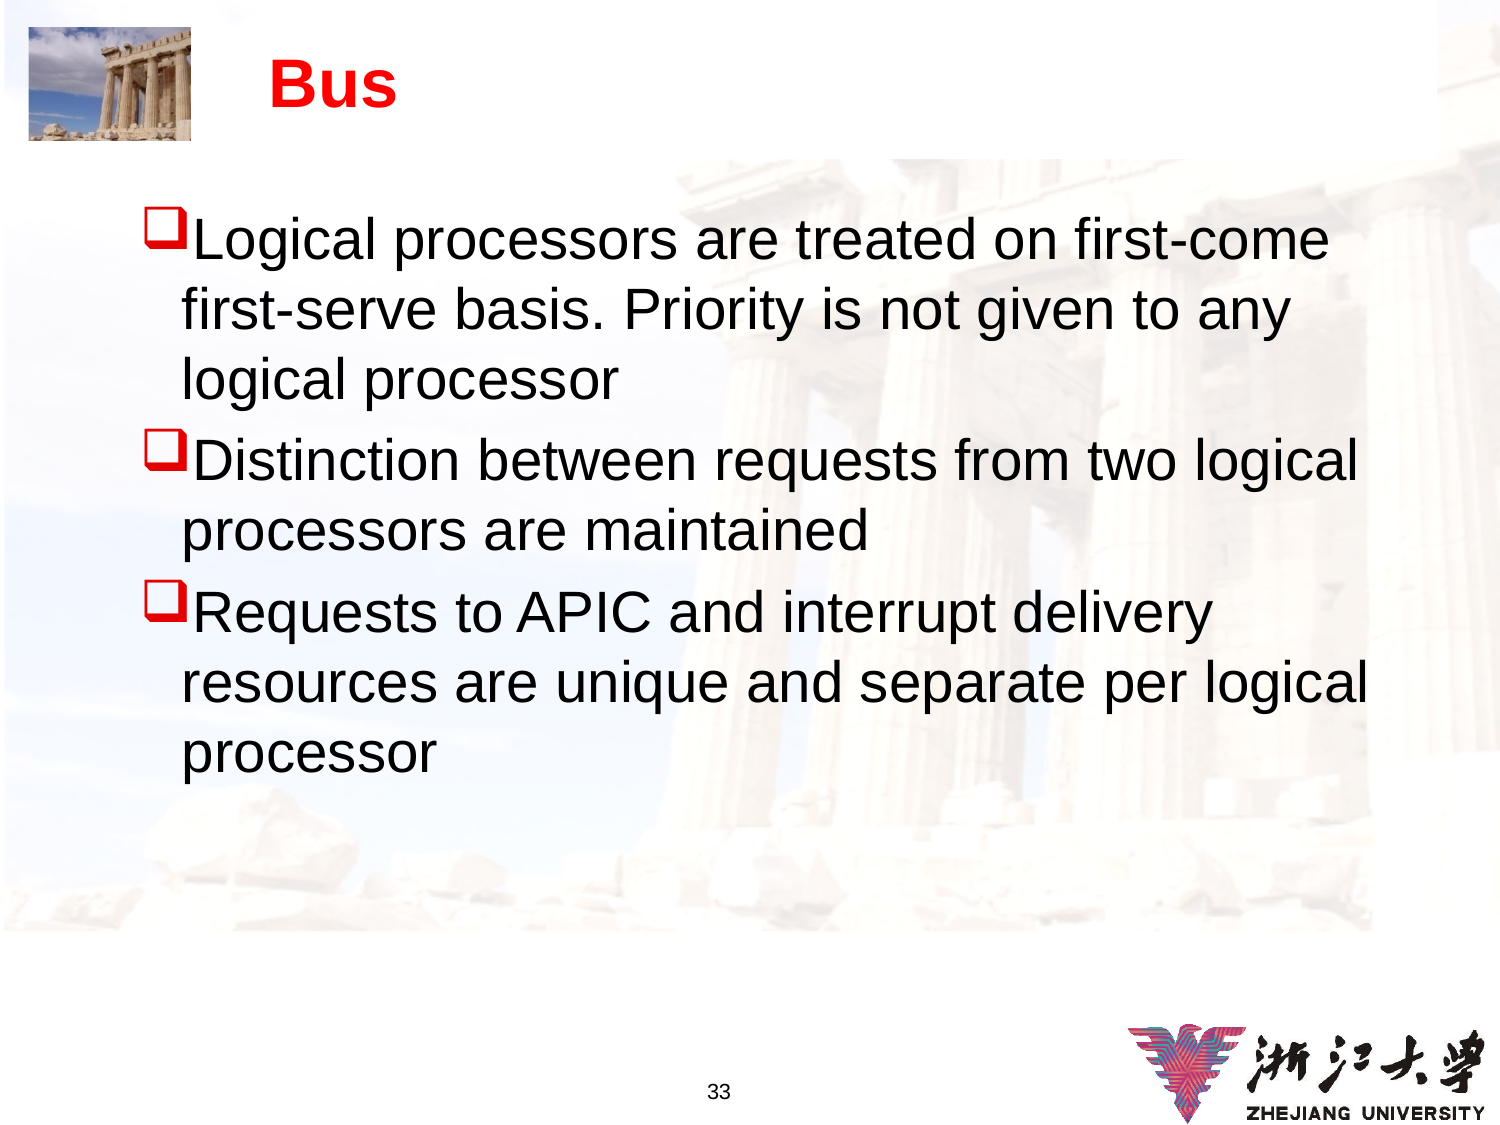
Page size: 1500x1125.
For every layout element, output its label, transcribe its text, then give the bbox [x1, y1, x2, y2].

list Logical processors are treated on first-come first-serve basis. Priority is not given to any logical processor Distinction between requests from two logical processors are maintained Requests to APIC and interrupt delivery resources are unique and separate per logical processor [125, 193, 1449, 1025]
picture [0, 0, 1500, 1125]
title Bus [253, 0, 1438, 160]
